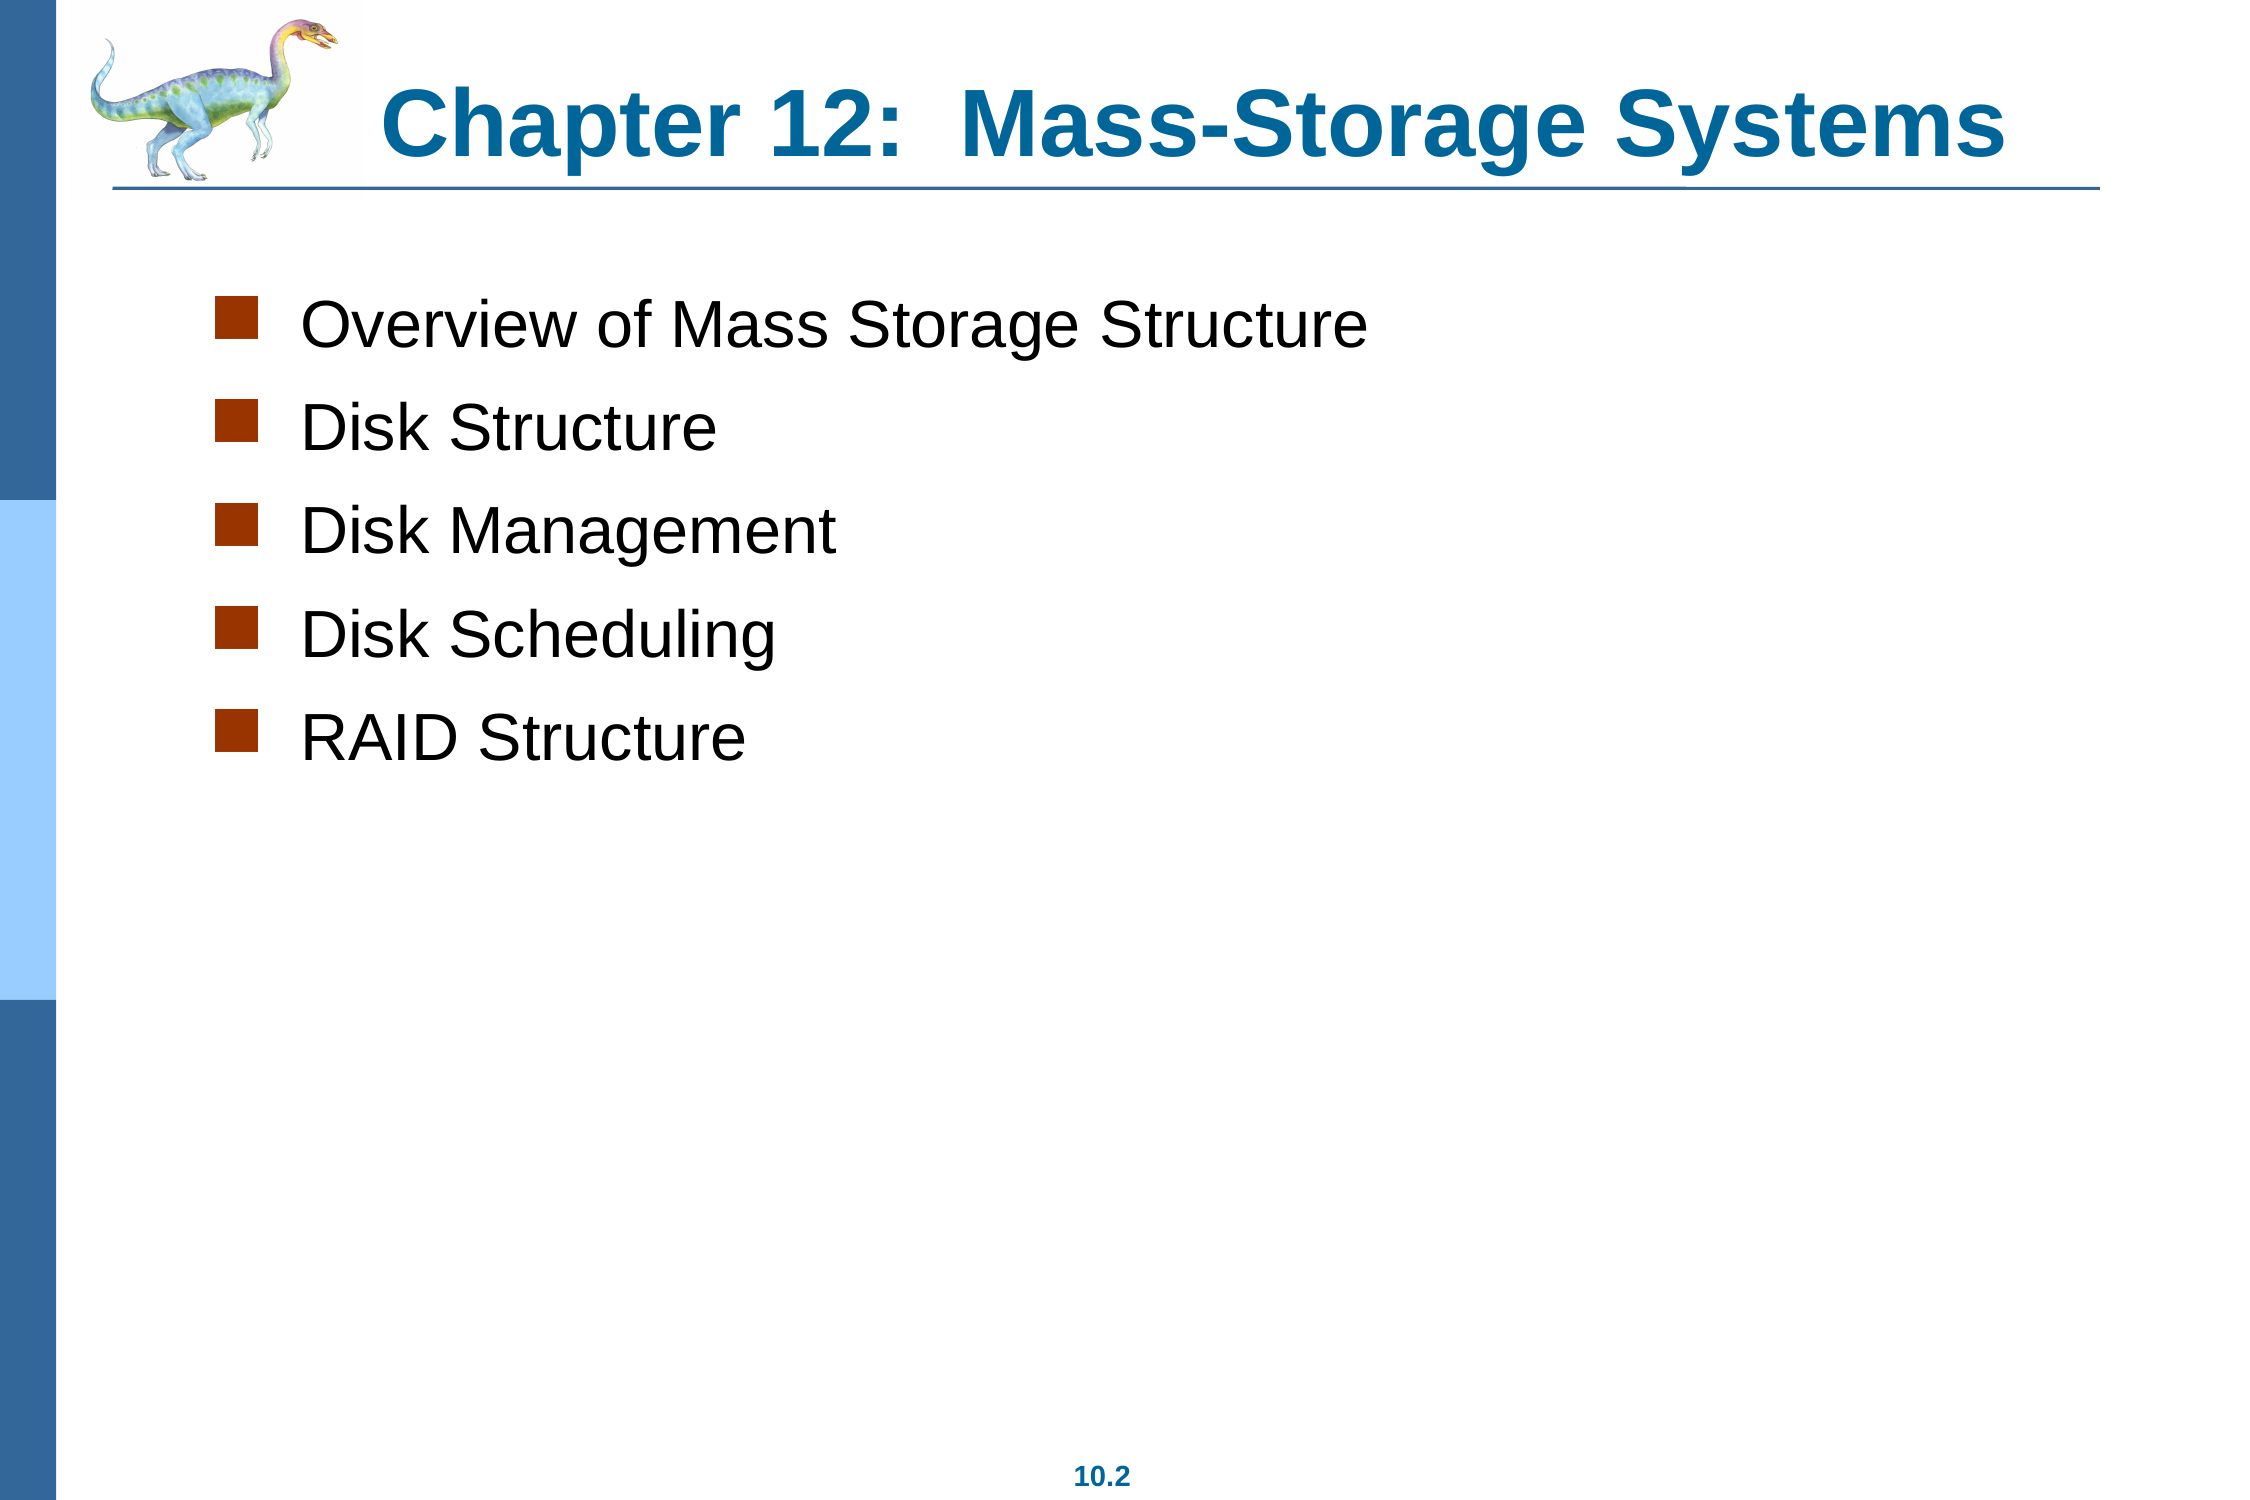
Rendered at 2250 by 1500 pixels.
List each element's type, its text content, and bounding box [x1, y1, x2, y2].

title Chapter 12: Mass-Storage Systems [251, 60, 2138, 187]
picture [70, 0, 365, 199]
list Overview of Mass Storage Structure Disk Structure Disk Management Disk Scheduling RAID Structure [198, 269, 2224, 1261]
